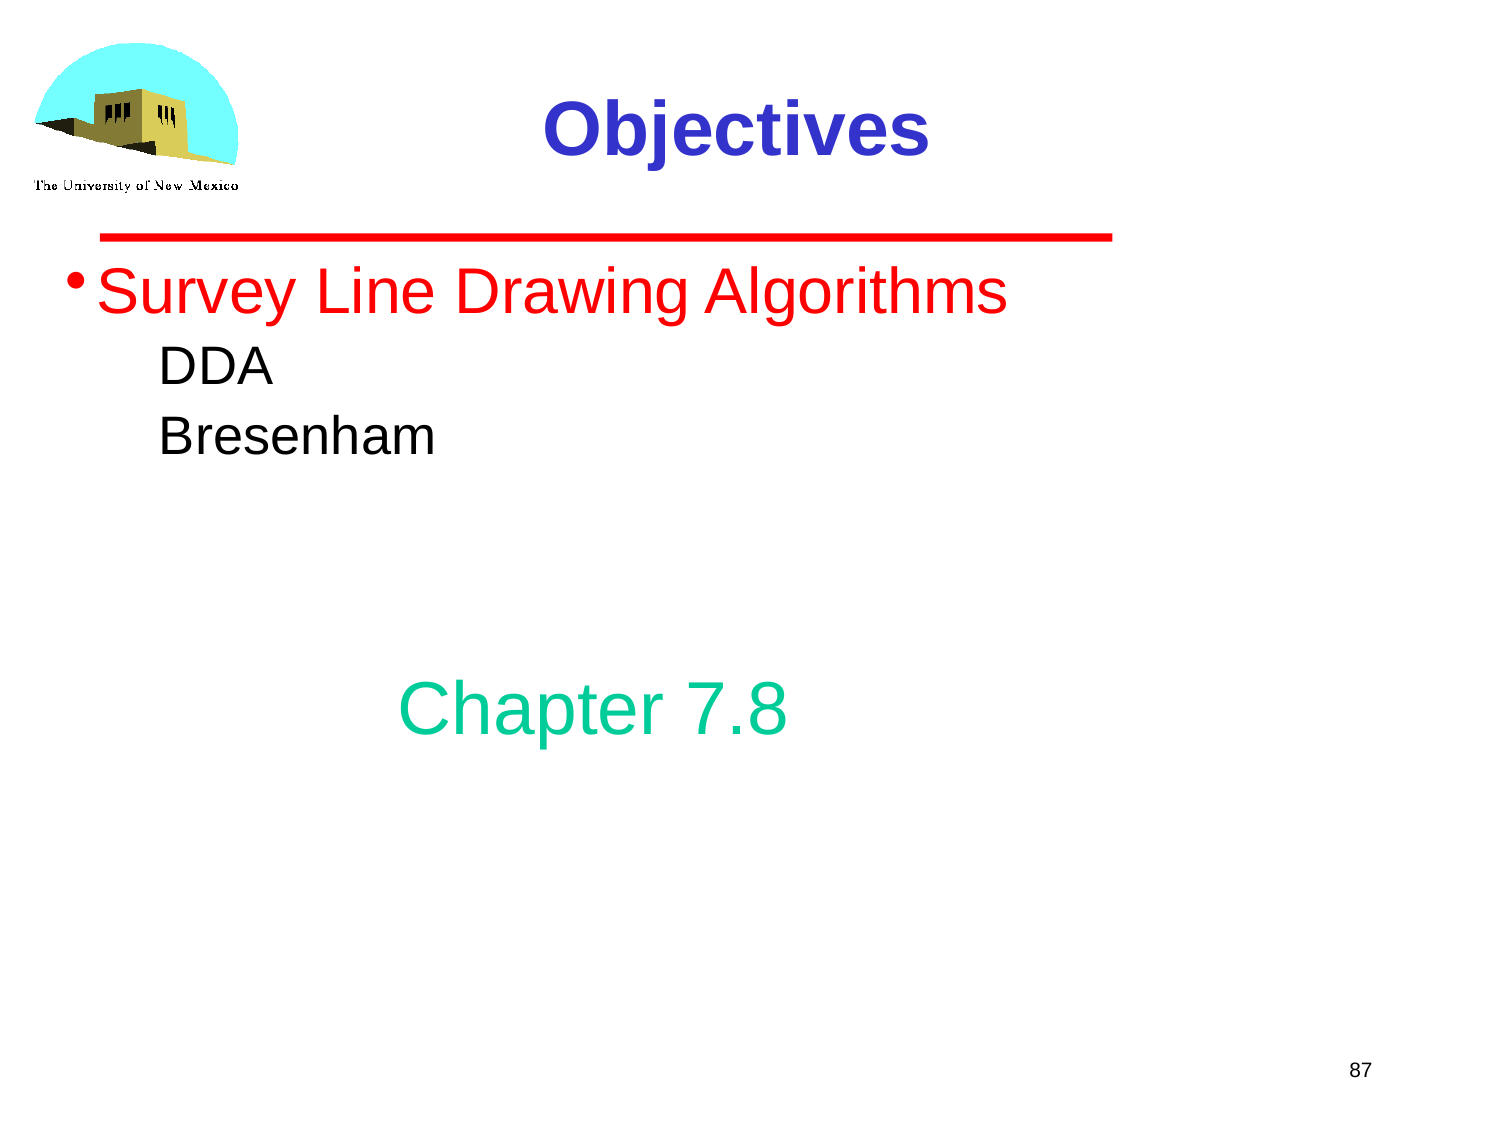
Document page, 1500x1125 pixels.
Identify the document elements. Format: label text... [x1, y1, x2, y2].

text_box 87 [1324, 1037, 1388, 1100]
list Survey Line Drawing Algorithms DDA Bresenham Chapter 7.8 [50, 249, 1325, 763]
title Objectives [225, 37, 1250, 213]
